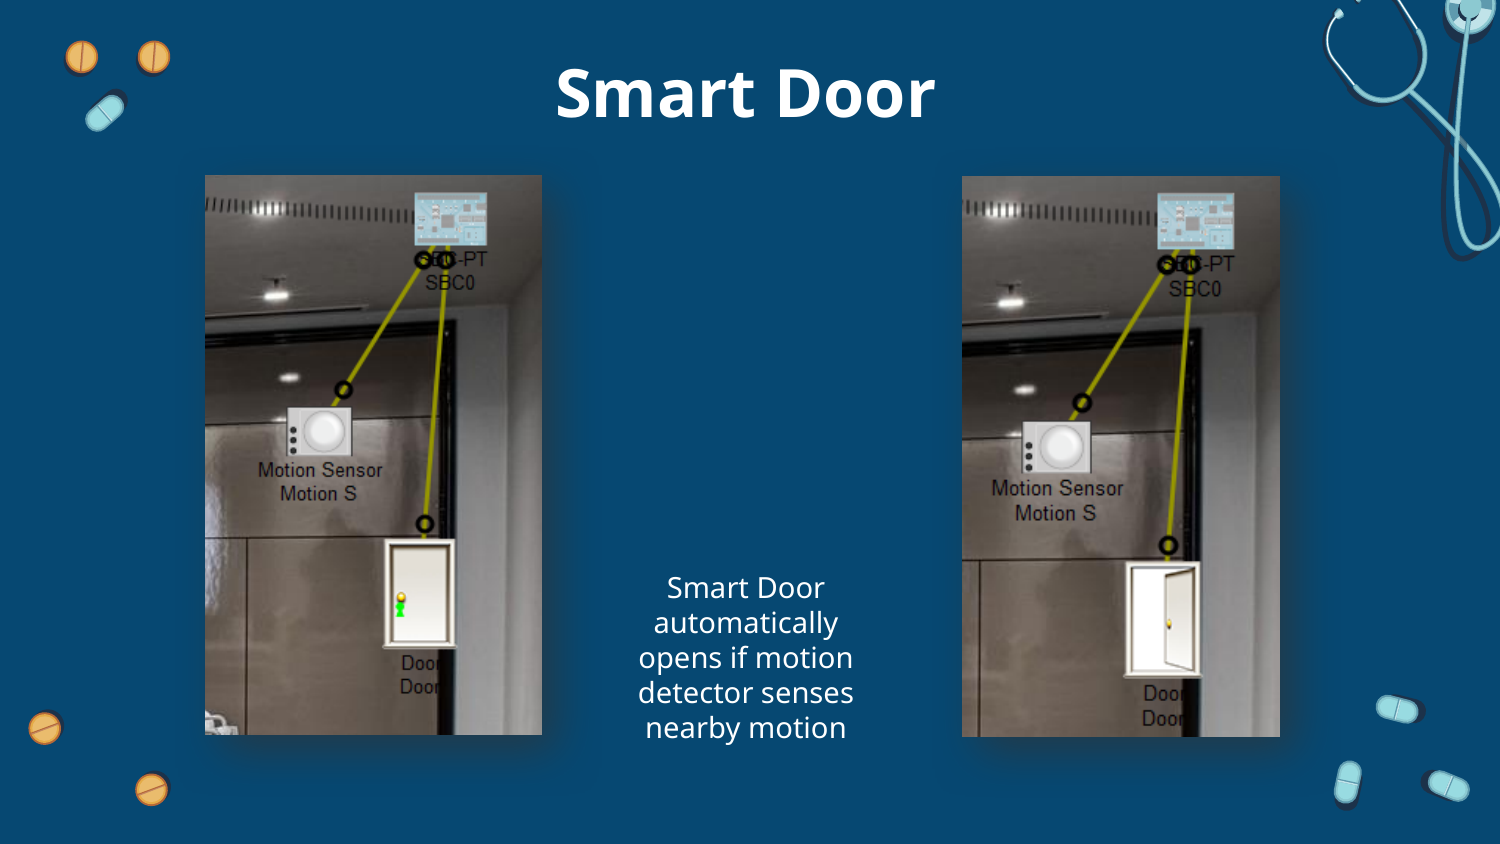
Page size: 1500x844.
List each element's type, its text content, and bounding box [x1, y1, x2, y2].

picture [961, 176, 1280, 737]
text_box Smart Door [146, 42, 1301, 138]
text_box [1306, 0, 1500, 245]
text_box Smart Door automatically opens if motion detector senses nearby motion [596, 561, 896, 752]
picture [205, 175, 542, 736]
